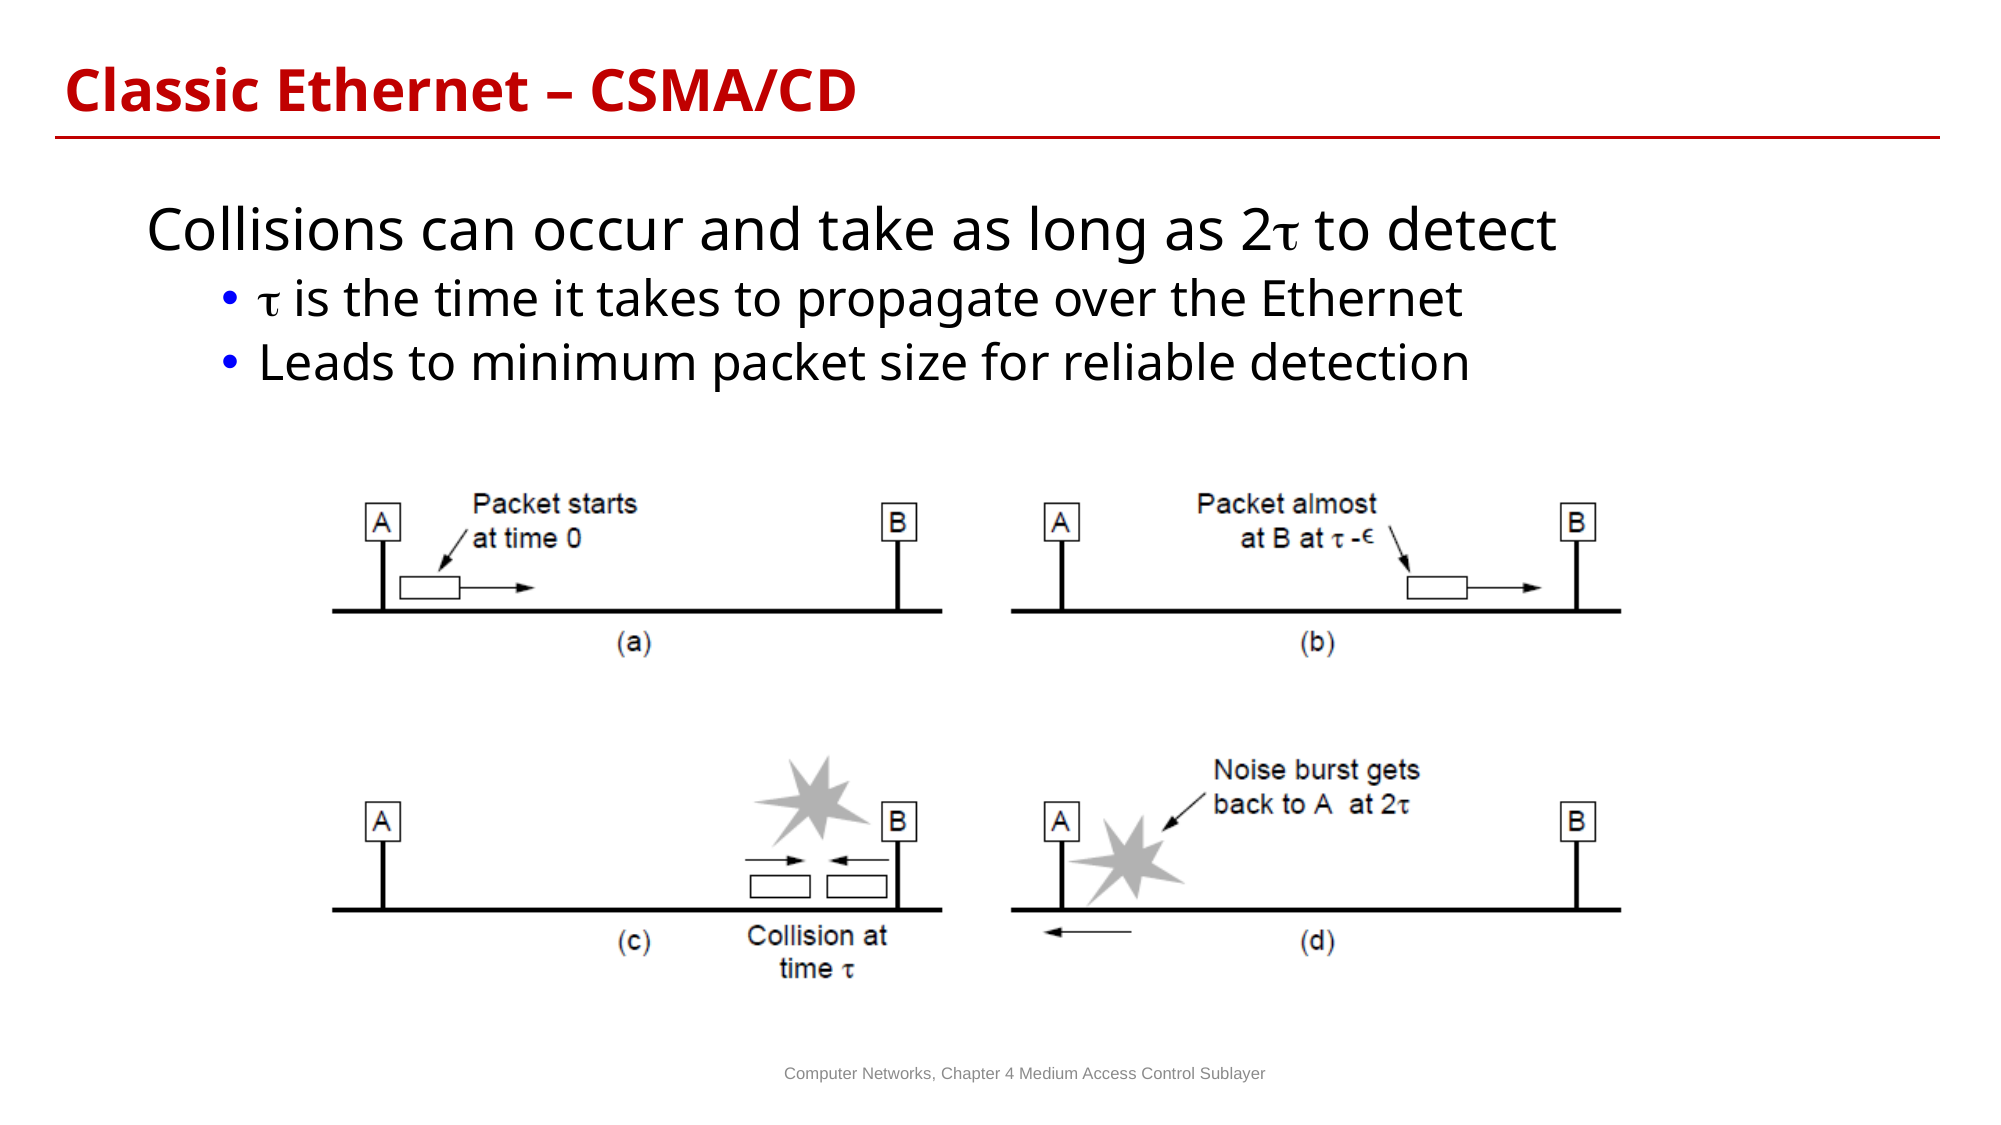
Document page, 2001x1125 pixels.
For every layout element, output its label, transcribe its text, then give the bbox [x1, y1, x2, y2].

picture [309, 481, 1648, 980]
footer Computer Networks, Chapter 4 Medium Access Control Sublayer [662, 1042, 1389, 1103]
list Collisions can occur and take as long as 2 to detect  is the time it takes to propagate over the Ethernet Leads to minimum packet size for reliable detection [131, 192, 1890, 419]
text_box Classic Ethernet – CSMA/CD [49, 45, 1972, 130]
